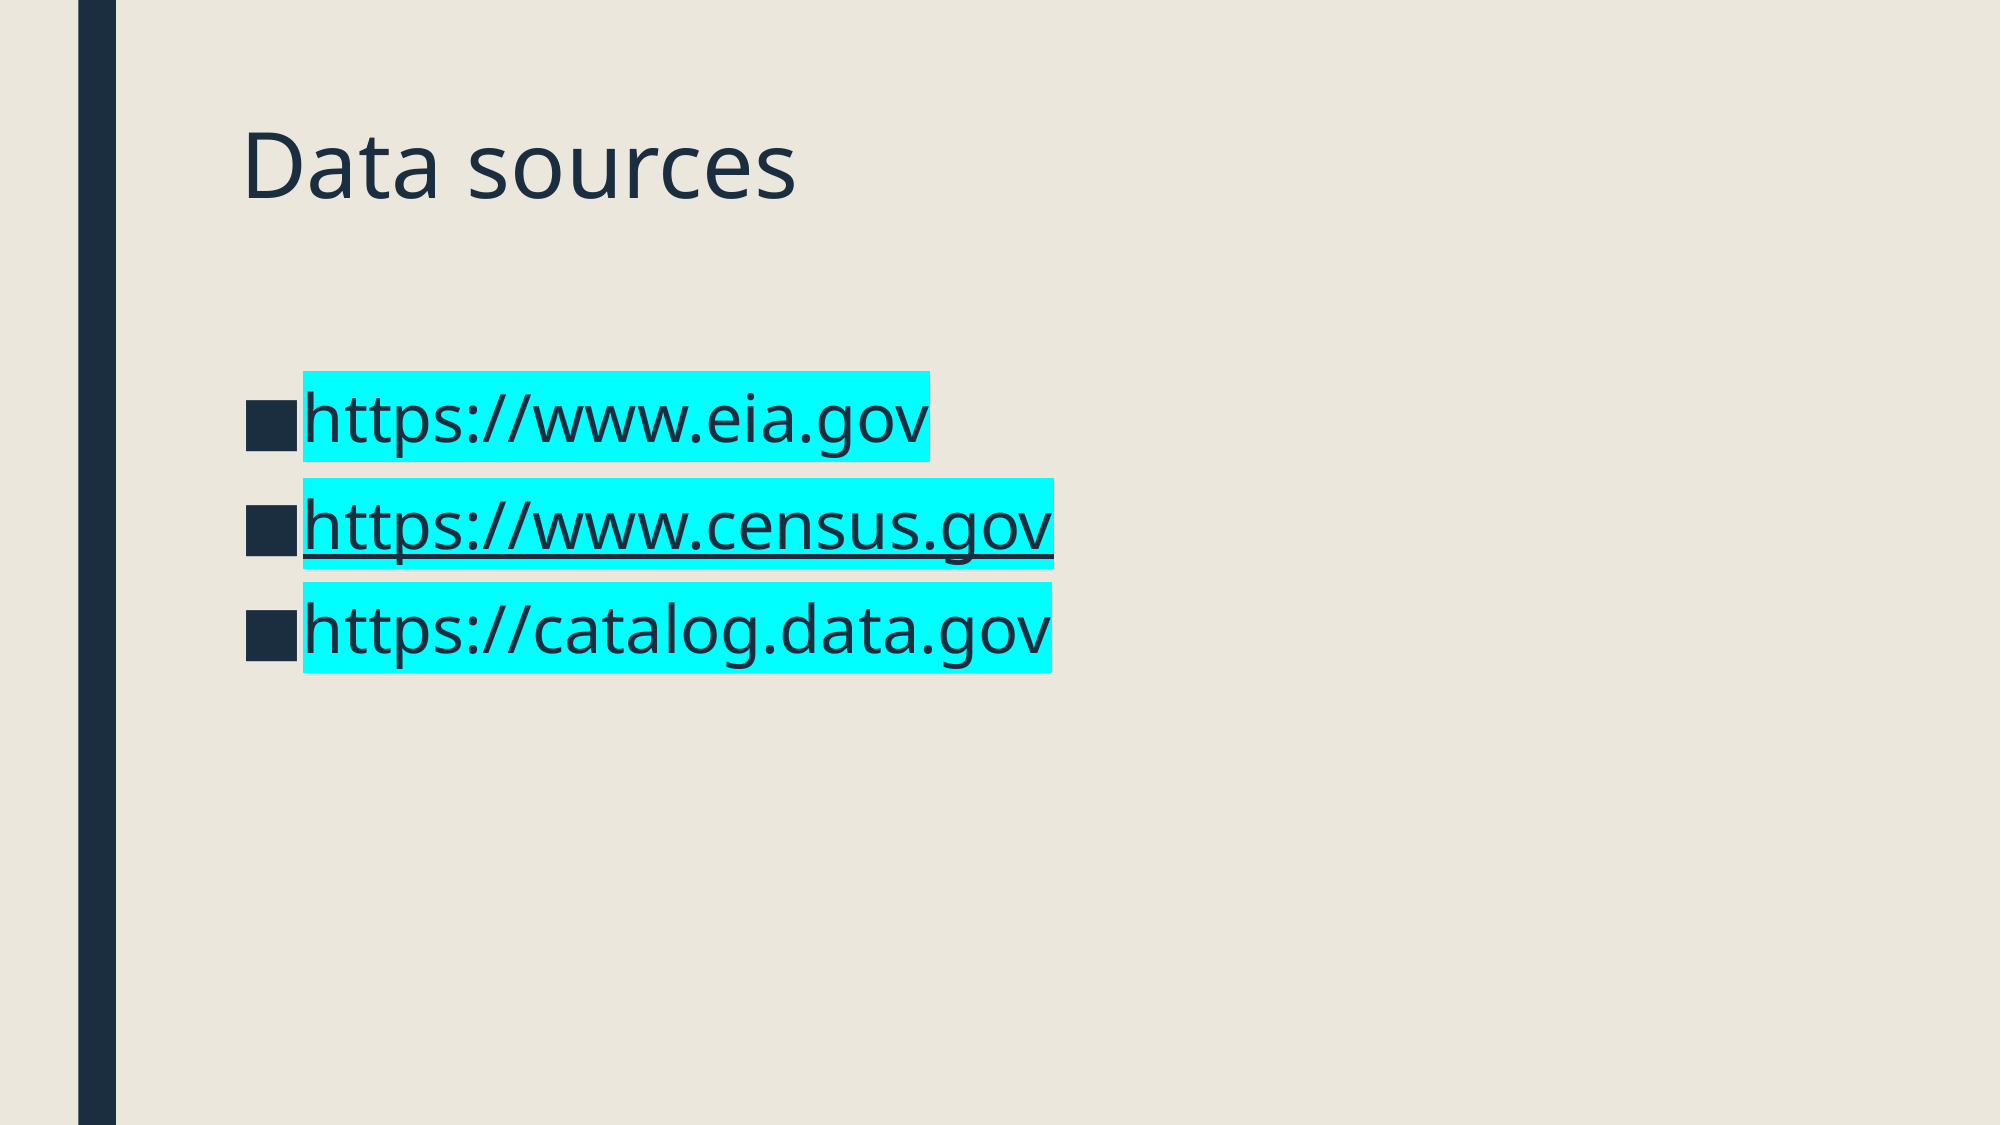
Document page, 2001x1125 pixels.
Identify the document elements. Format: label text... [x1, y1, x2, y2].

title Data sources [225, 112, 1800, 357]
list https://www.eia.gov https://www.census.gov https://catalog.data.gov [225, 375, 1800, 963]
